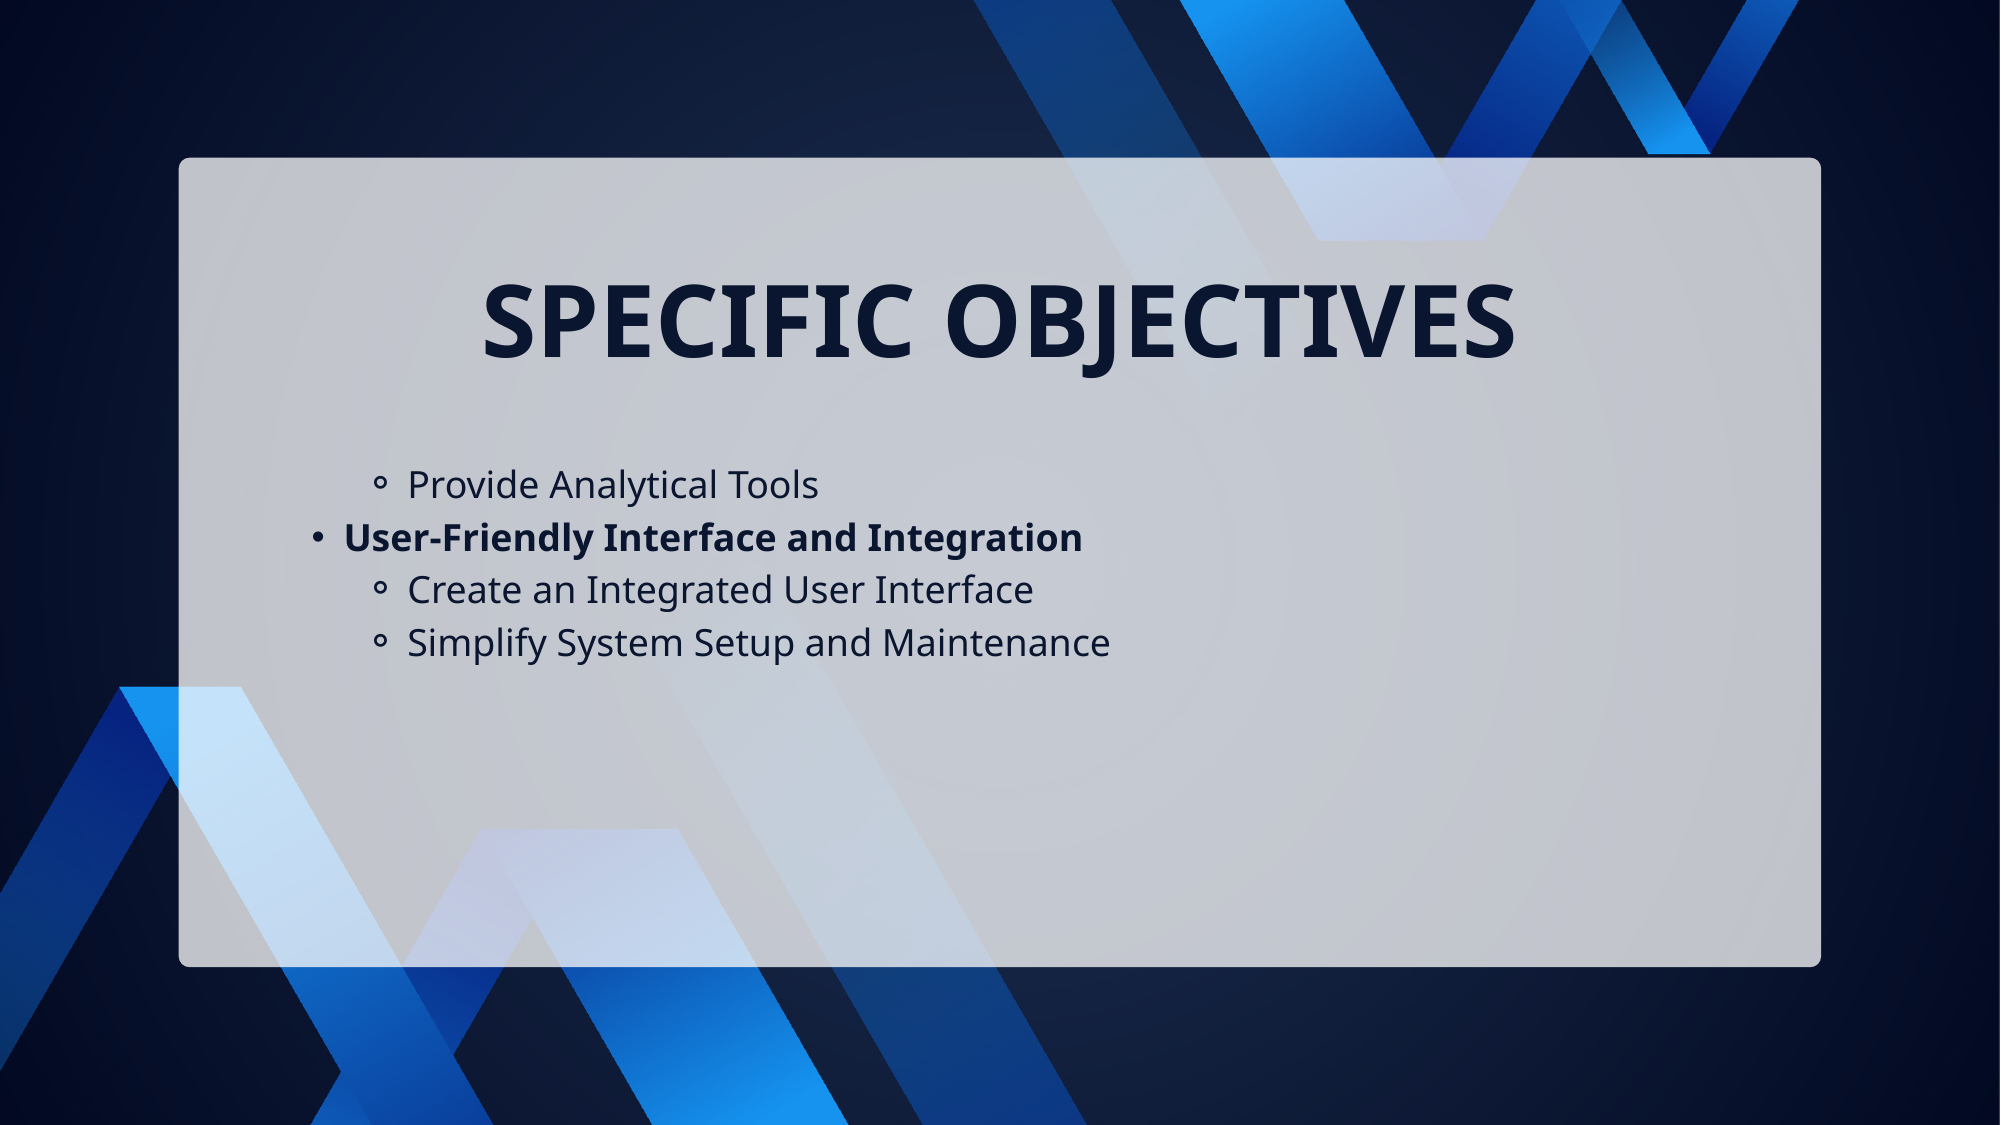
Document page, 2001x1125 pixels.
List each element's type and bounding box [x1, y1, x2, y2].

text_box [0, 0, 2000, 1125]
text_box [178, 157, 1822, 968]
